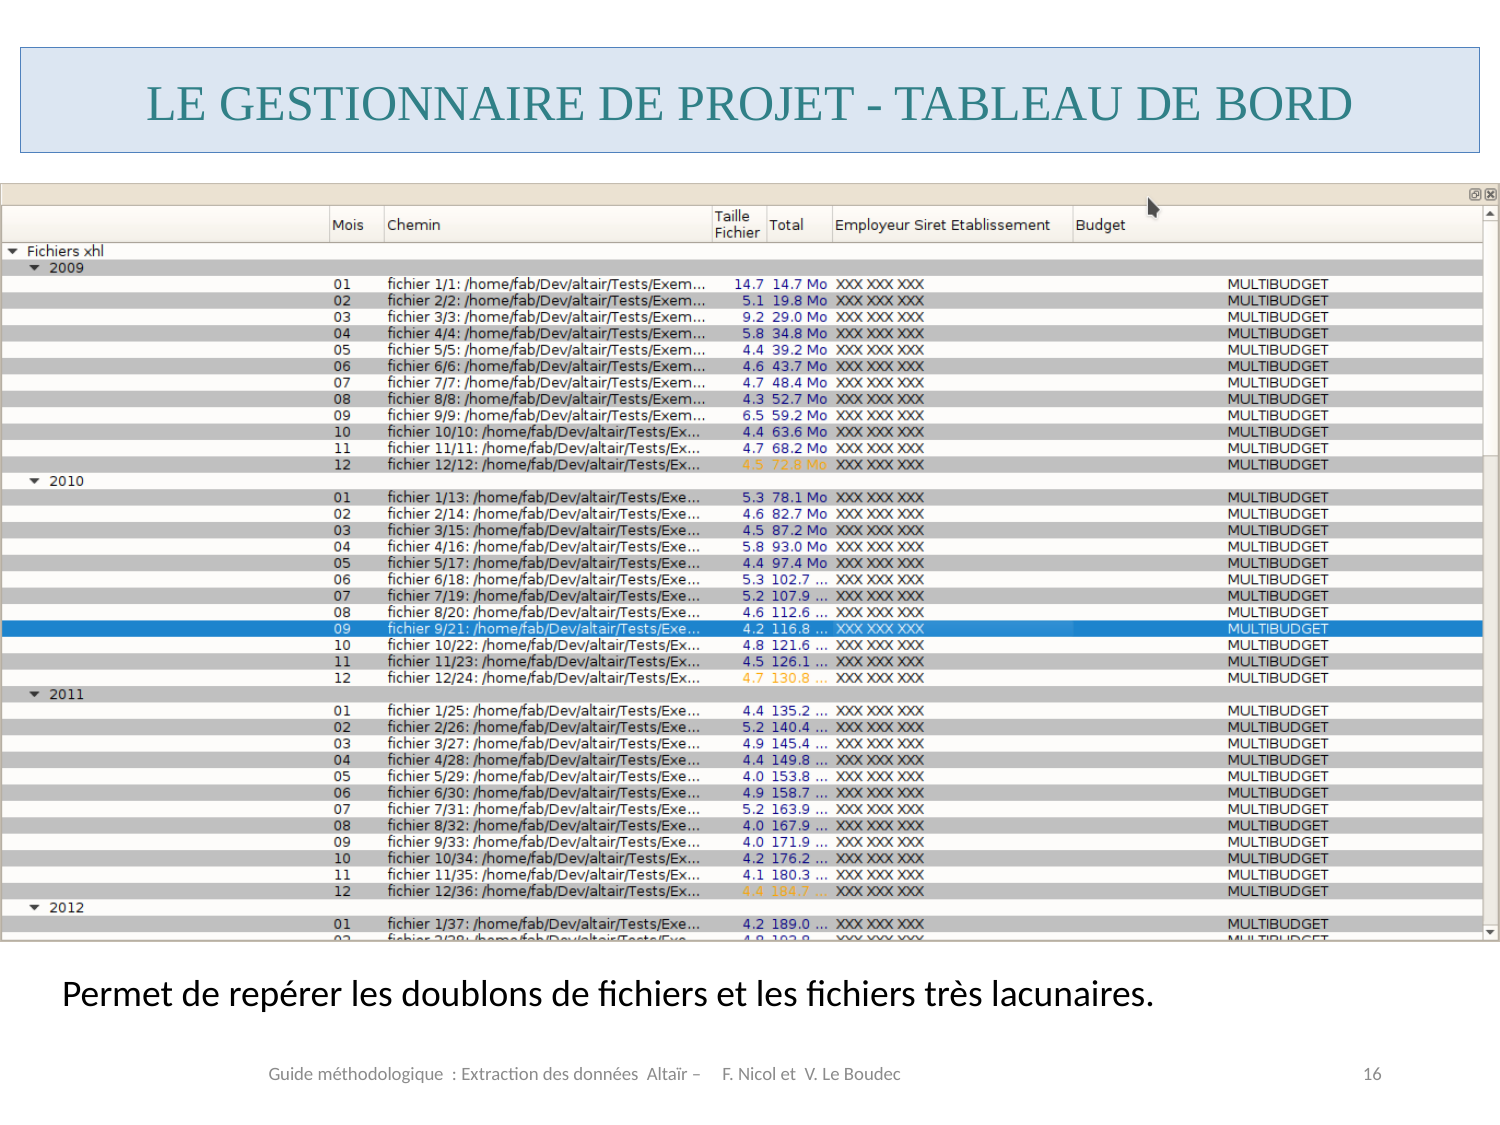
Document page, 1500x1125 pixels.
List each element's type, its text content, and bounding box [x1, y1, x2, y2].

text_box 16 [1059, 1067, 1397, 1103]
text_box Guide méthodologique : Extraction des données Altaïr – F. Nicol et V. Le Boudec [82, 1067, 1059, 1103]
picture [0, 182, 1500, 942]
text_box Permet de repérer les doublons de fichiers et les fichiers très lacunaires. [47, 962, 1477, 1067]
text_box Le GESTIONNAIRE de PROJET - Tableau de bord [20, 47, 1480, 153]
